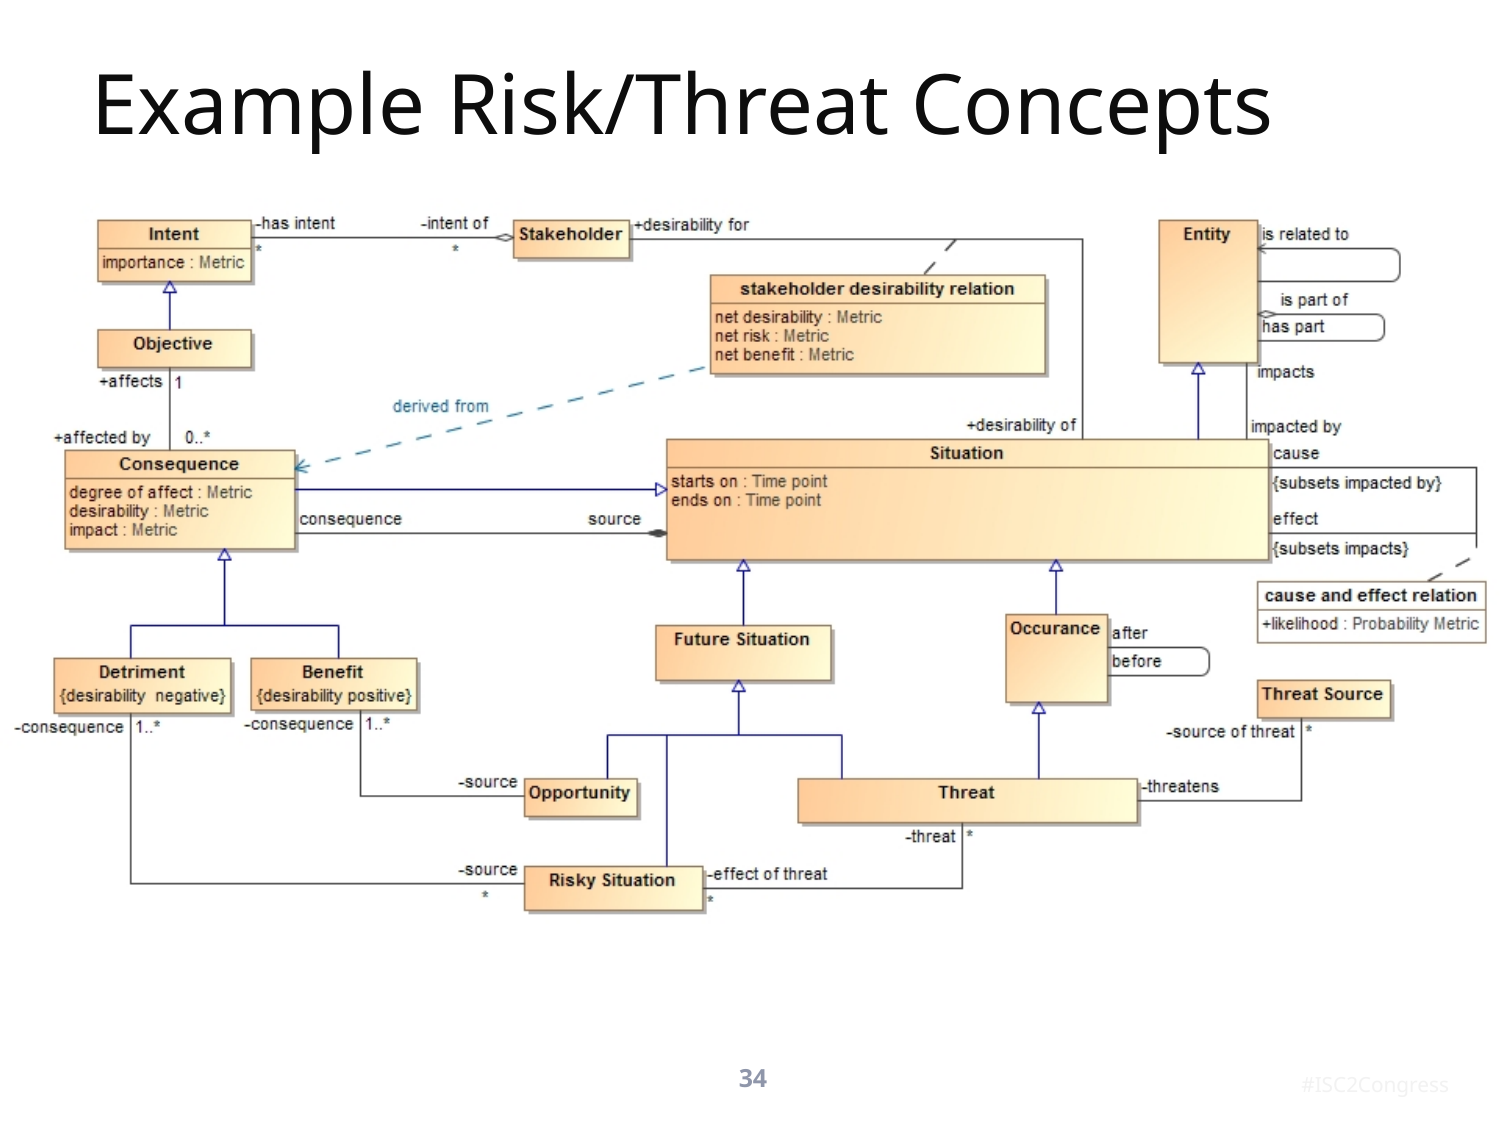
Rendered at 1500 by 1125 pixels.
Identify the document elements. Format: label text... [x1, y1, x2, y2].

title Example Risk/Threat Concepts [76, 23, 1392, 180]
picture [0, 198, 1500, 927]
